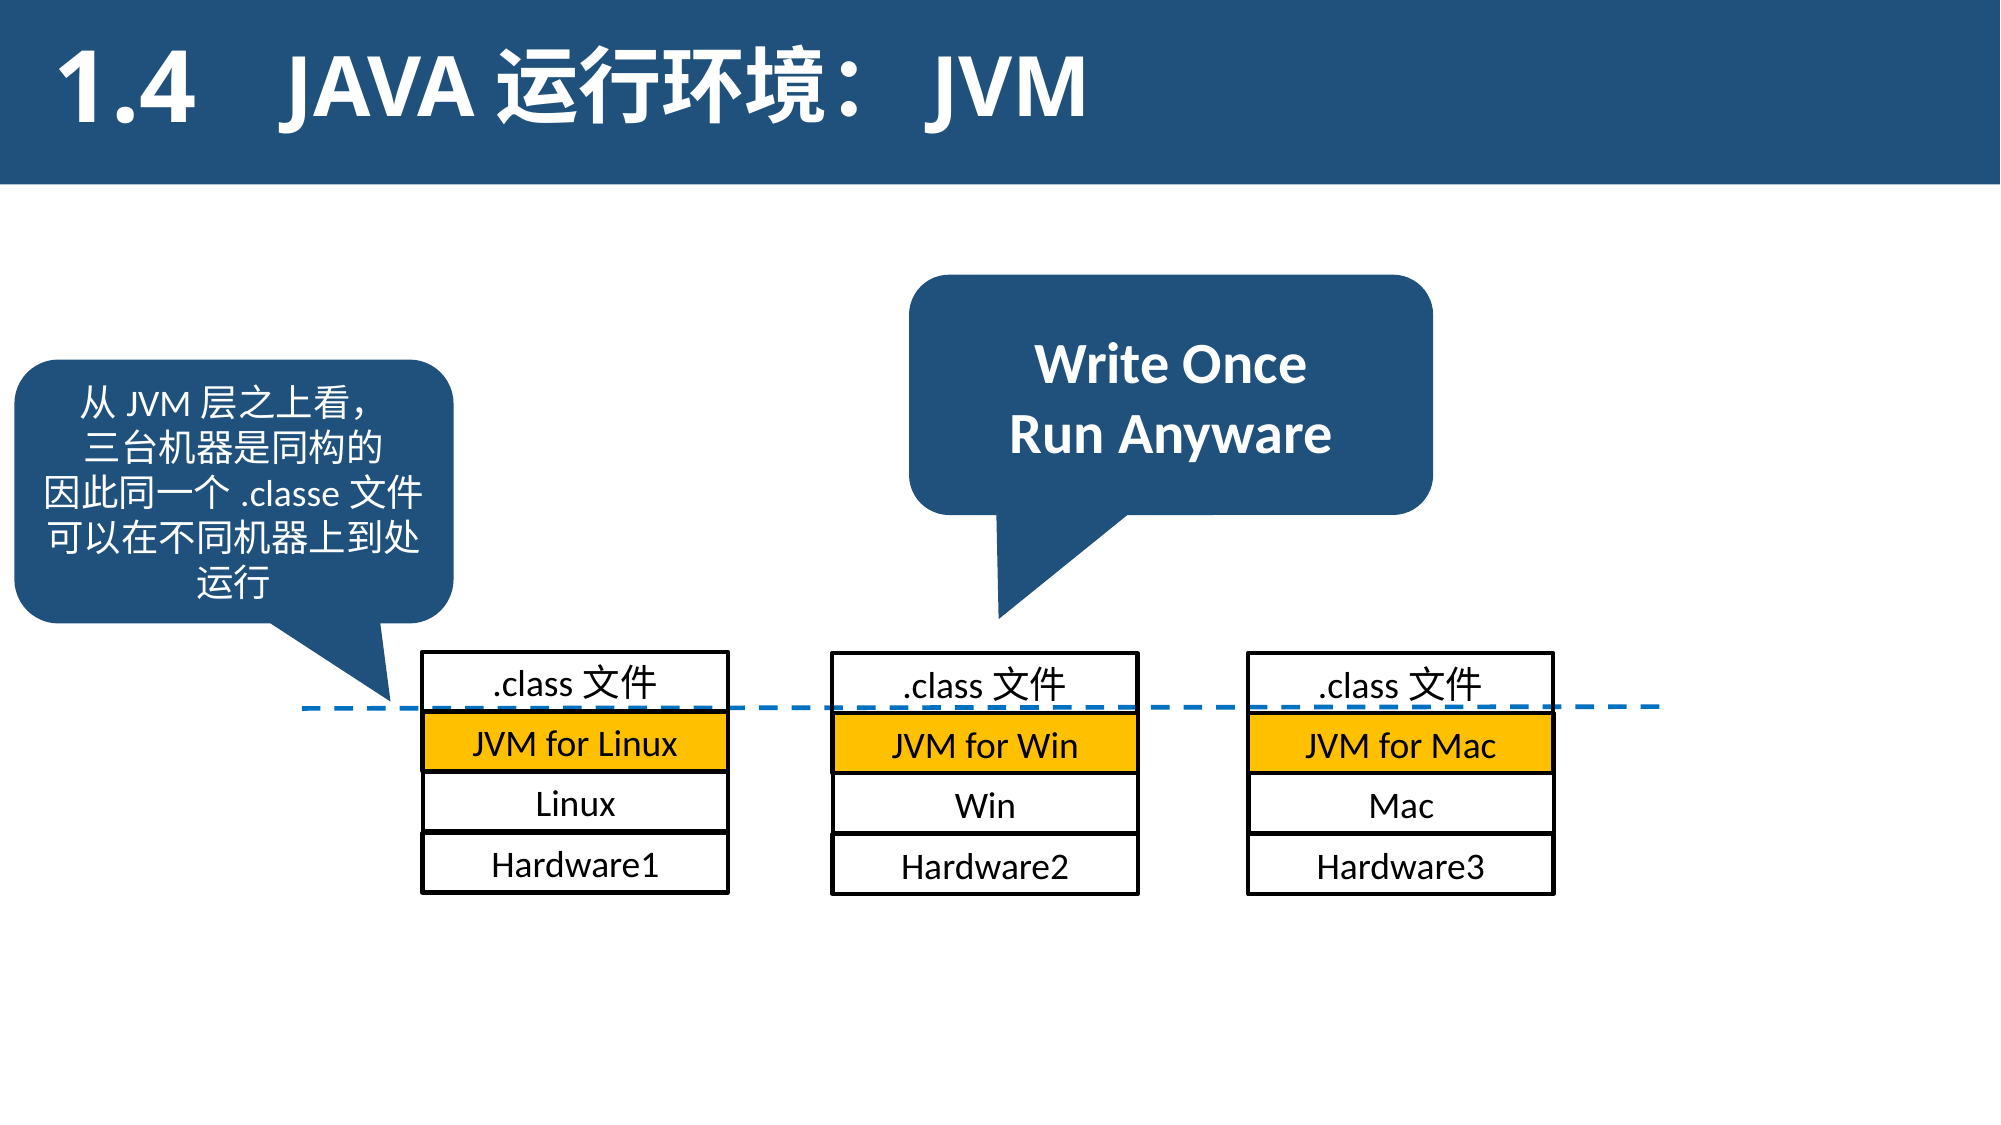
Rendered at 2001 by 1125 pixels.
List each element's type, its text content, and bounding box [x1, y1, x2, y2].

text_box .class文件 [832, 709, 1138, 713]
text_box .class文件 [422, 651, 728, 706]
text_box Mac [1248, 773, 1554, 833]
text_box Hardware3 [1248, 834, 1554, 894]
text_box Linux [422, 771, 729, 832]
text_box Win [832, 773, 1139, 833]
text_box 从JVM层之上看， 三台机器是同构的 因此同一个.classe文件可以在不同机器上到处运行 [13, 358, 455, 704]
text_box Hardware2 [832, 834, 1138, 894]
text_box JVM for Mac [1248, 713, 1554, 773]
text_box .class文件 [1247, 653, 1554, 706]
text_box JVM for Win [832, 713, 1138, 773]
text_box Write Once Run Anyware [908, 273, 1435, 622]
text_box .class文件 [1247, 709, 1554, 713]
text_box Hardware1 [422, 832, 728, 893]
text_box .class文件 [832, 653, 1138, 706]
list JAVA运行环境：JVM [270, 36, 1782, 119]
text_box JVM for Linux [422, 712, 728, 772]
list 1.4 [38, 28, 244, 166]
